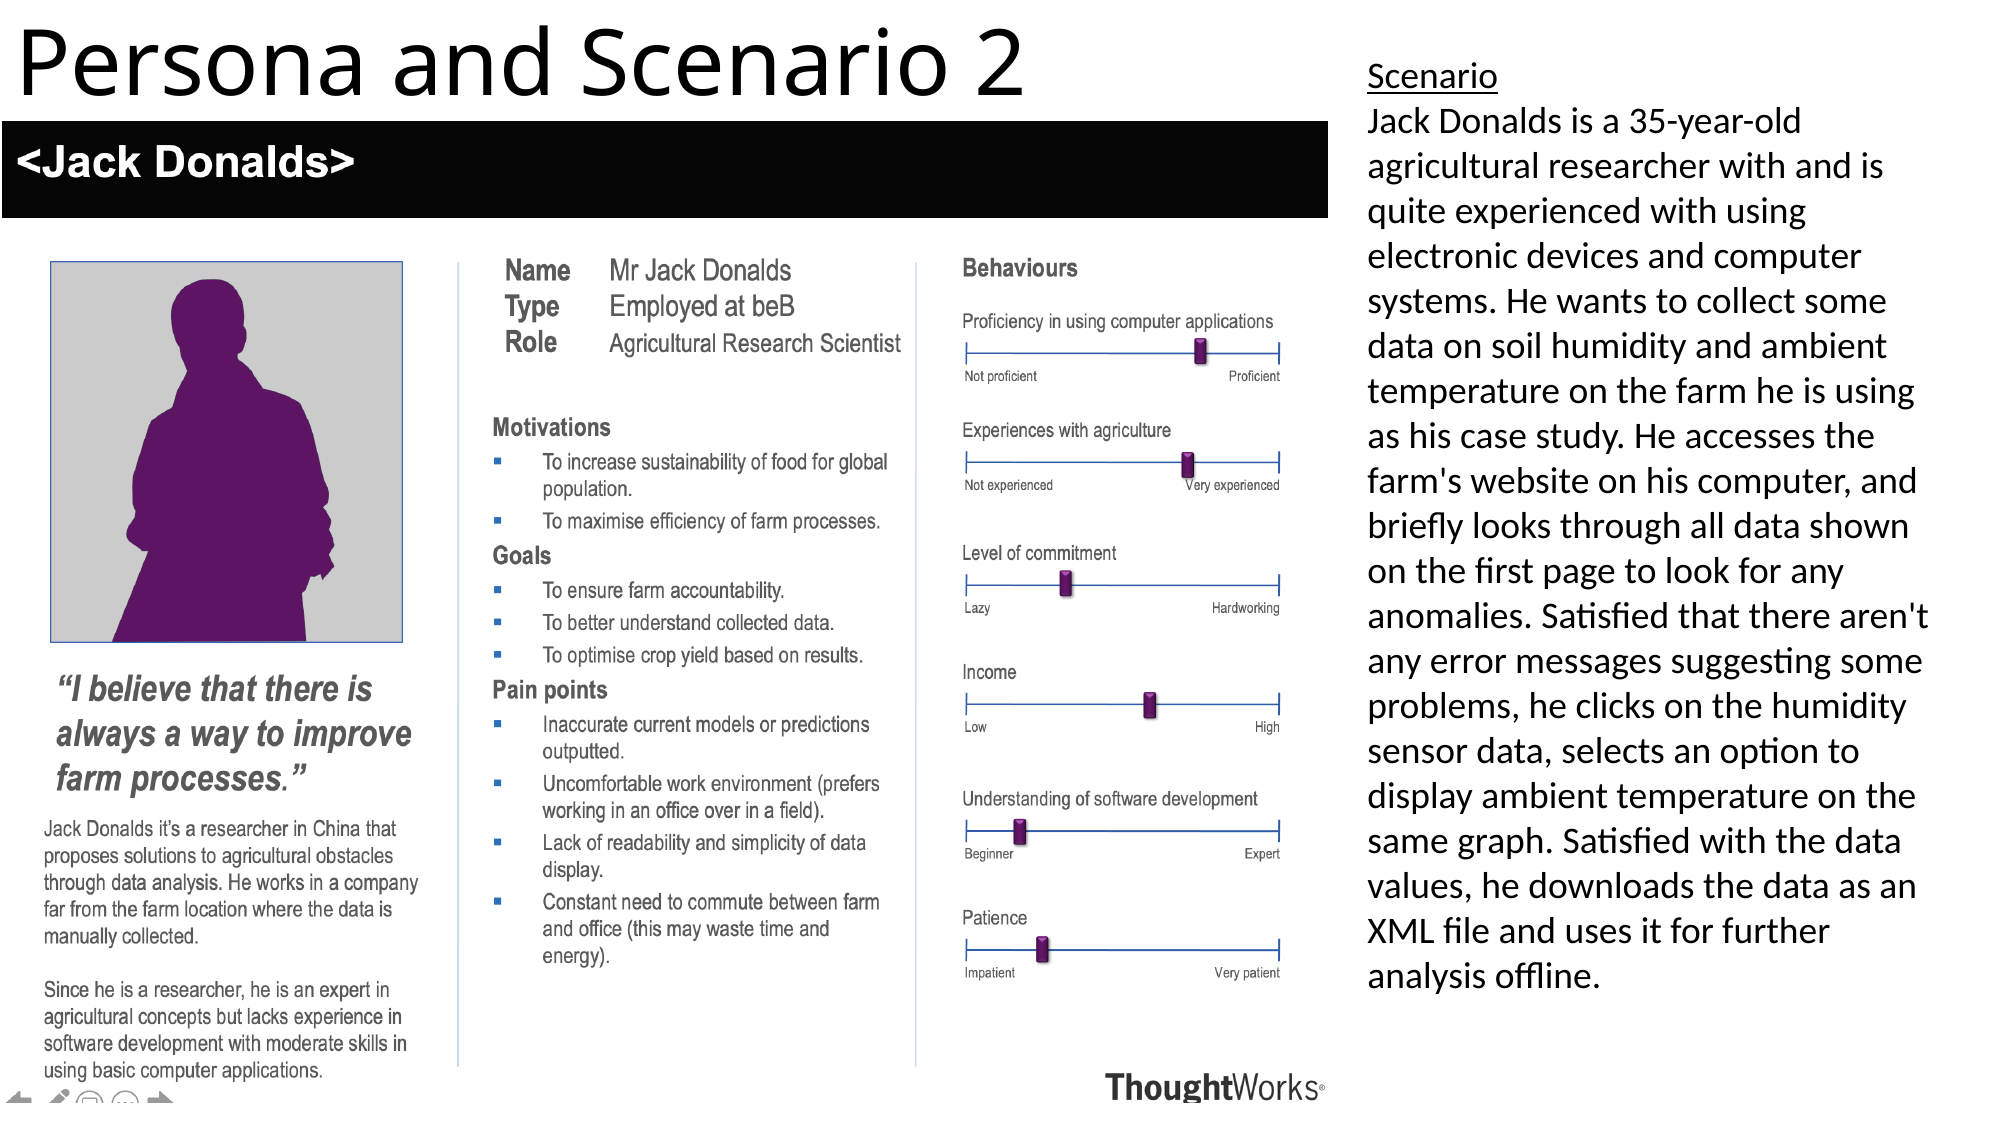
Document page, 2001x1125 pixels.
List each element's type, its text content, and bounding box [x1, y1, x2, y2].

text_box Scenario Jack Donalds is a 35-year-old agricultural researcher with and is quite experienced with using electronic devices and computer systems. He wants to collect some data on soil humidity and ambient temperature on the farm he is using as his case study. He accesses the farm's website on his computer, and briefly looks through all data shown on the first page to look for any anomalies. Satisfied that there aren't any error messages suggesting some problems, he clicks on the humidity sensor data, selects an option to display ambient temperature on the same graph. Satisfied with the data values, he downloads the data as an XML file and uses it for further analysis offline. [1352, 44, 1965, 1004]
picture [0, 121, 1328, 1103]
text_box Persona and Scenario 2 [0, 0, 1725, 175]
